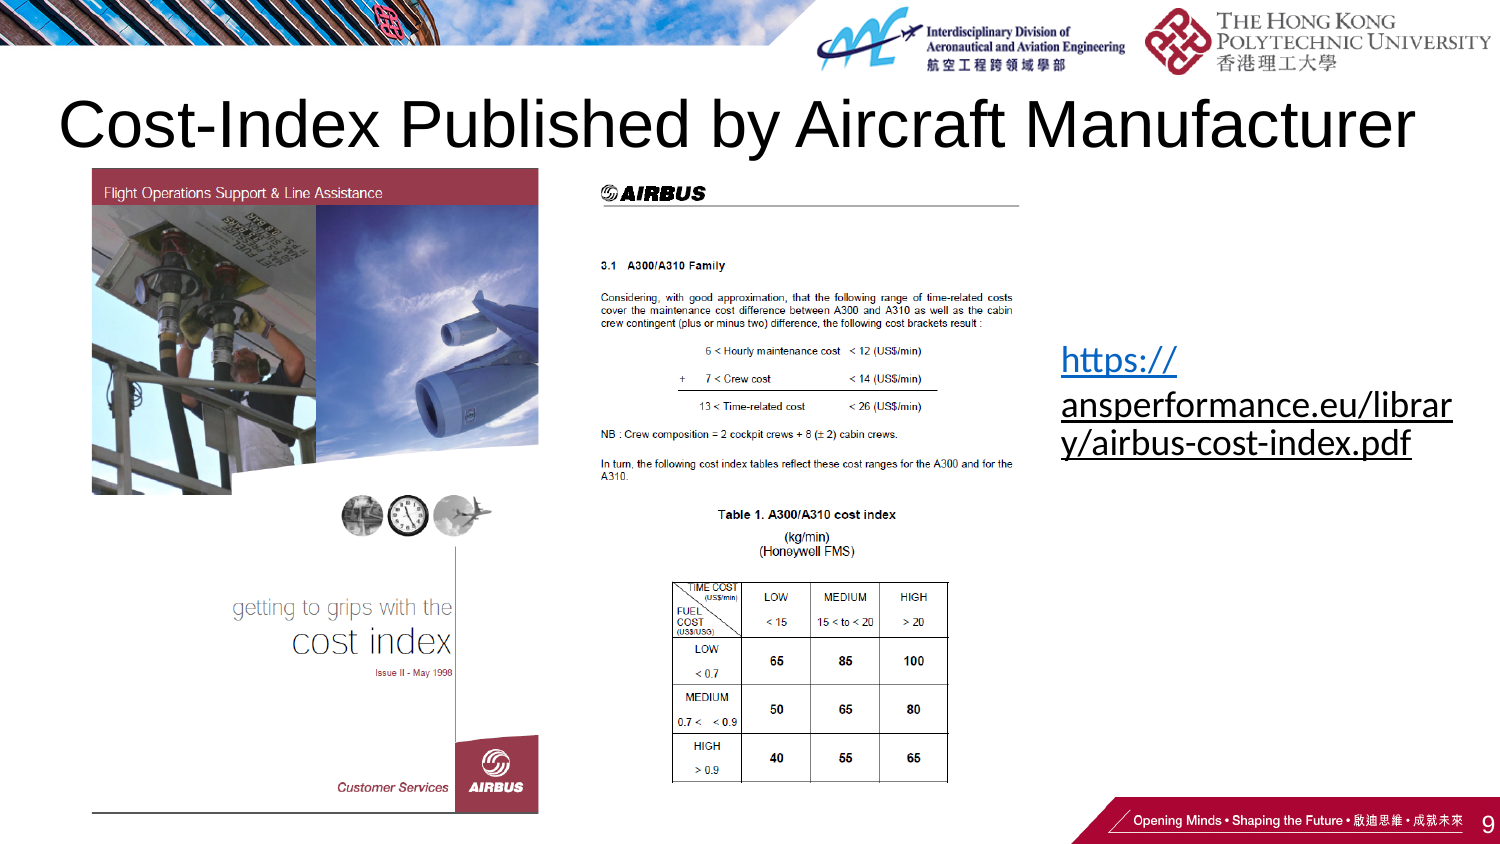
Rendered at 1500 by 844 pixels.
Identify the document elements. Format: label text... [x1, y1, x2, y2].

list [91, 168, 538, 814]
slide_number 9 [1353, 804, 1500, 842]
picture [0, 0, 1500, 844]
text_box https://ansperformance.eu/library/airbus-cost-index.pdf [1047, 282, 1480, 478]
title Cost-Index Published by Aircraft Manufacturer [43, 83, 1456, 169]
picture [92, 0, 99, 7]
